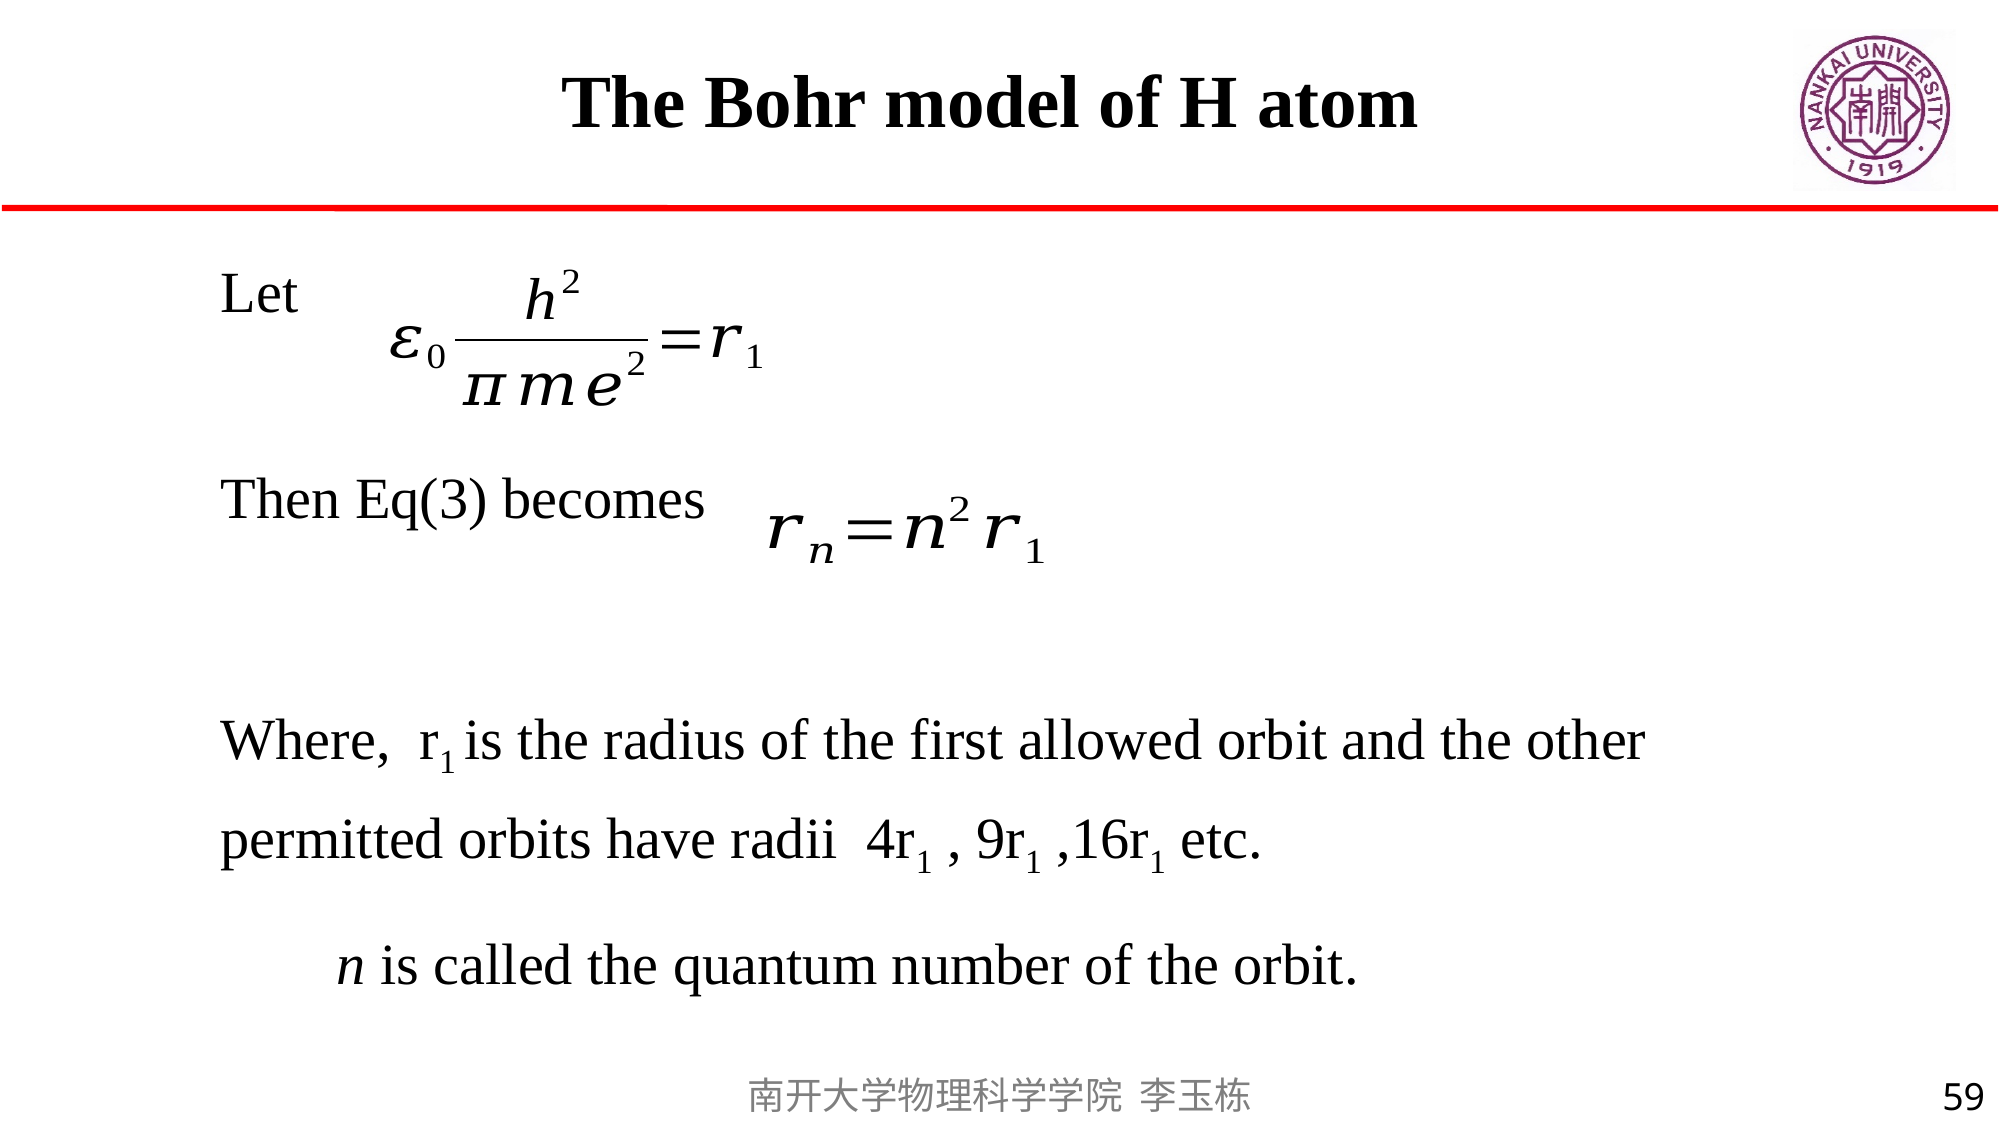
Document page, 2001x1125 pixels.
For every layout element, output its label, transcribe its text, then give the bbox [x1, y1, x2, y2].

text_box The Bohr model of H atom [324, 55, 1675, 206]
text_box Let Then Eq(3) becomes [206, 246, 1631, 538]
text_box Where, r1 is the radius of the first allowed orbit and the other permitted orbits have radii 4r1 , 9r1 ,16r1 etc. n is called the quantum number of the orbit. [206, 673, 1764, 1004]
picture [1793, 29, 1956, 191]
